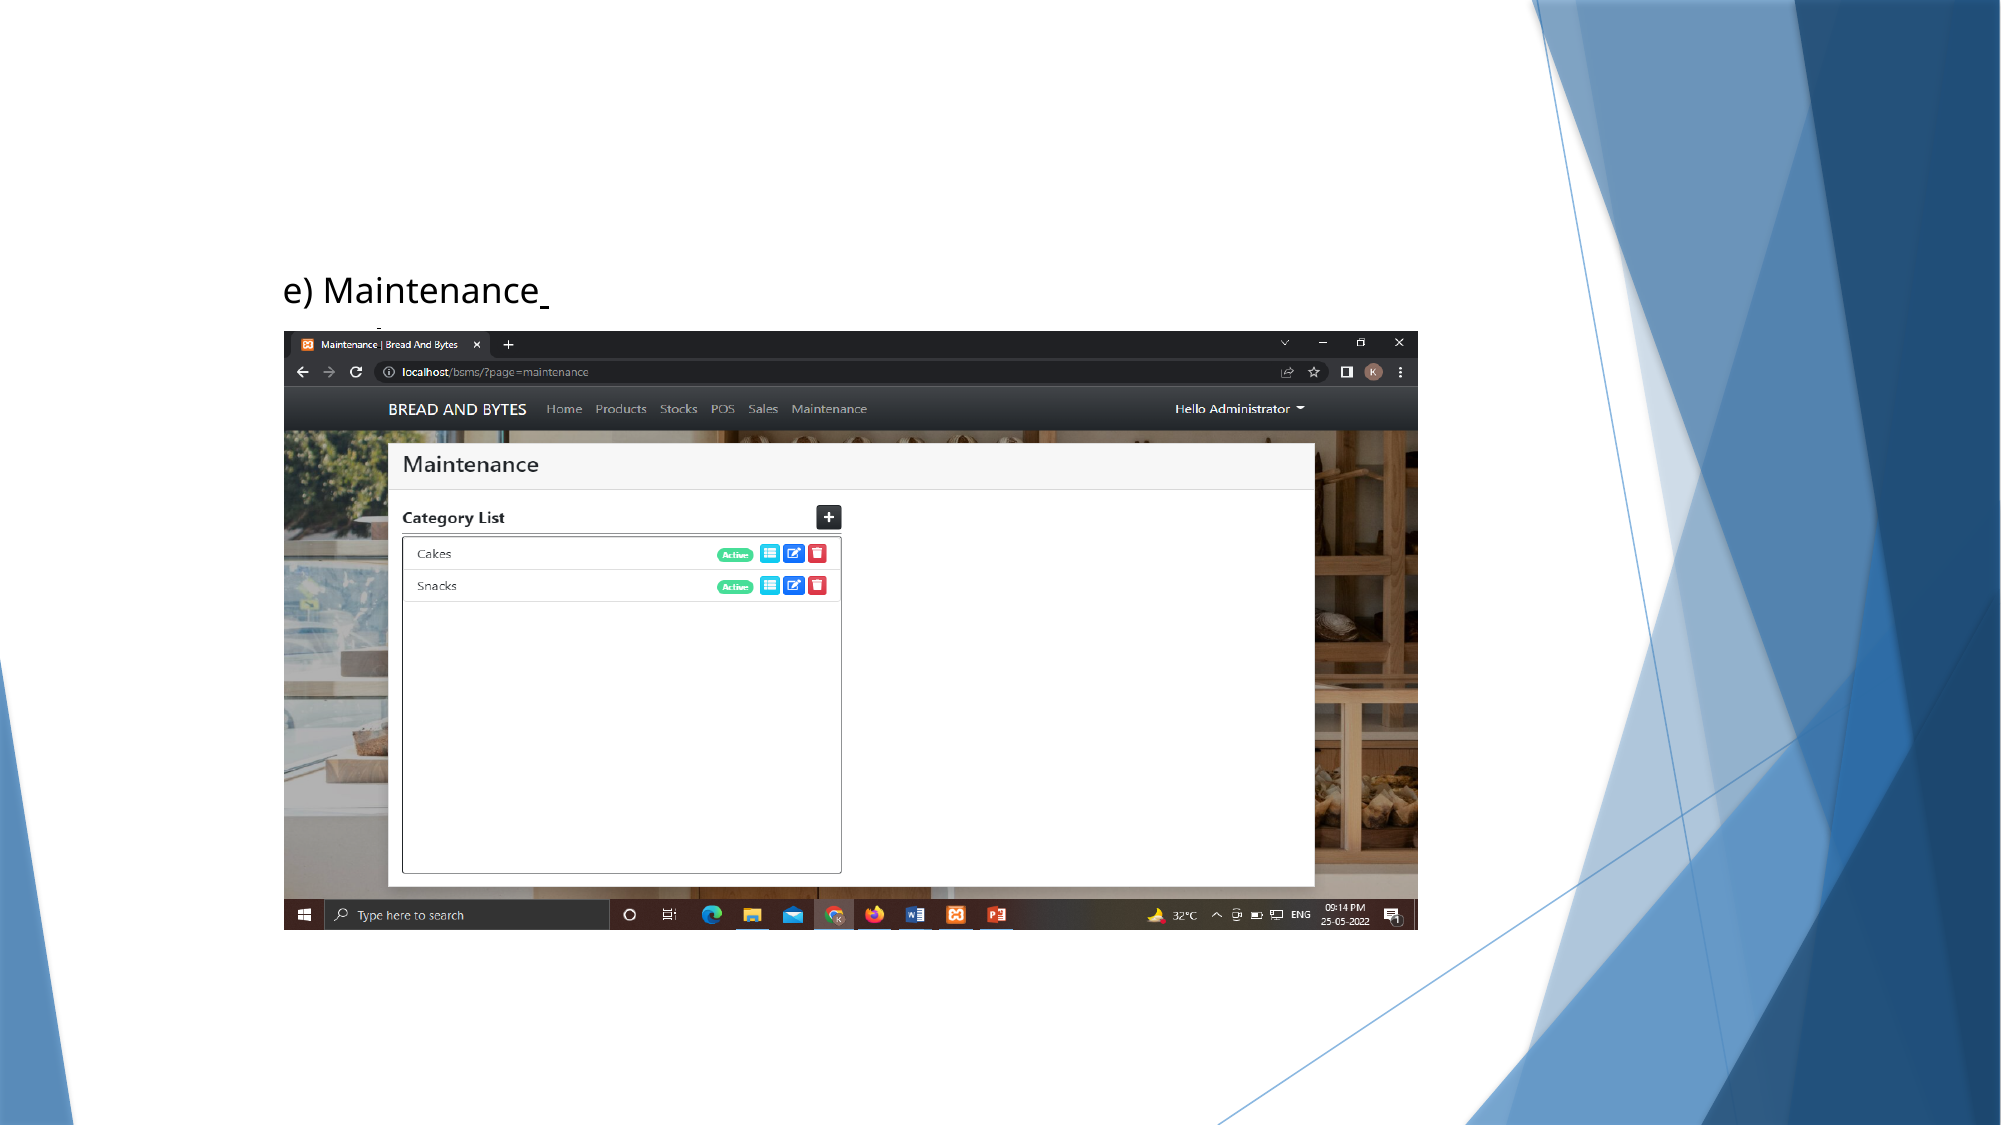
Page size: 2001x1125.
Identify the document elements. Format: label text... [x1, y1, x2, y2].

text_box e) Maintenance [162, 260, 596, 357]
picture [283, 331, 1418, 931]
